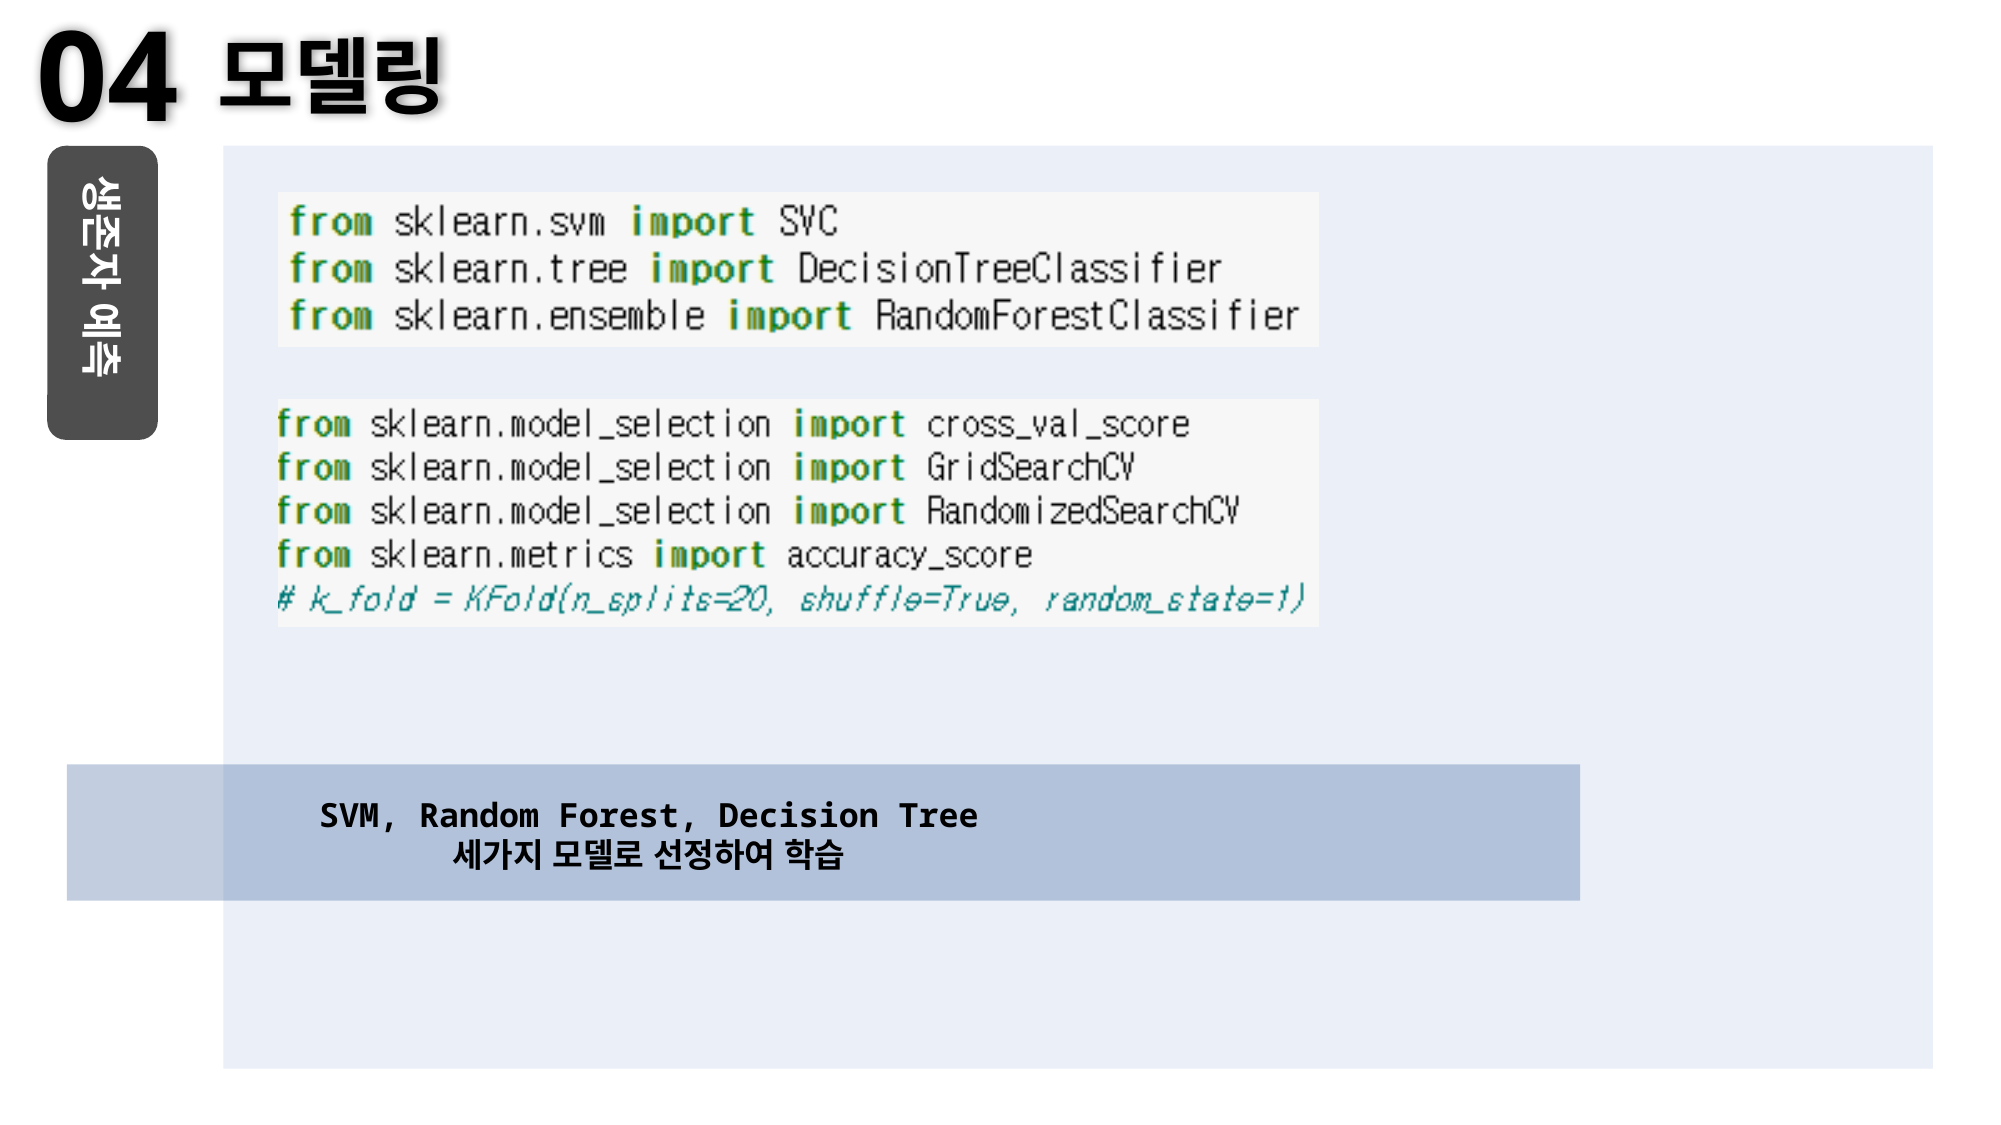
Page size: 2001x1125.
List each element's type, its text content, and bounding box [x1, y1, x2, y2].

picture [278, 192, 1319, 347]
text_box 04 [21, 0, 196, 190]
picture [278, 399, 1319, 627]
text_box [66, 763, 1581, 902]
text_box 모델링 [202, 0, 553, 190]
text_box 생존자 예측 [44, 167, 156, 501]
text_box SVM, Random Forest, Decision Tree 세가지 모델로 선정하여 학습 [0, 786, 1374, 922]
text_box [46, 144, 159, 432]
text_box [222, 145, 1934, 1070]
